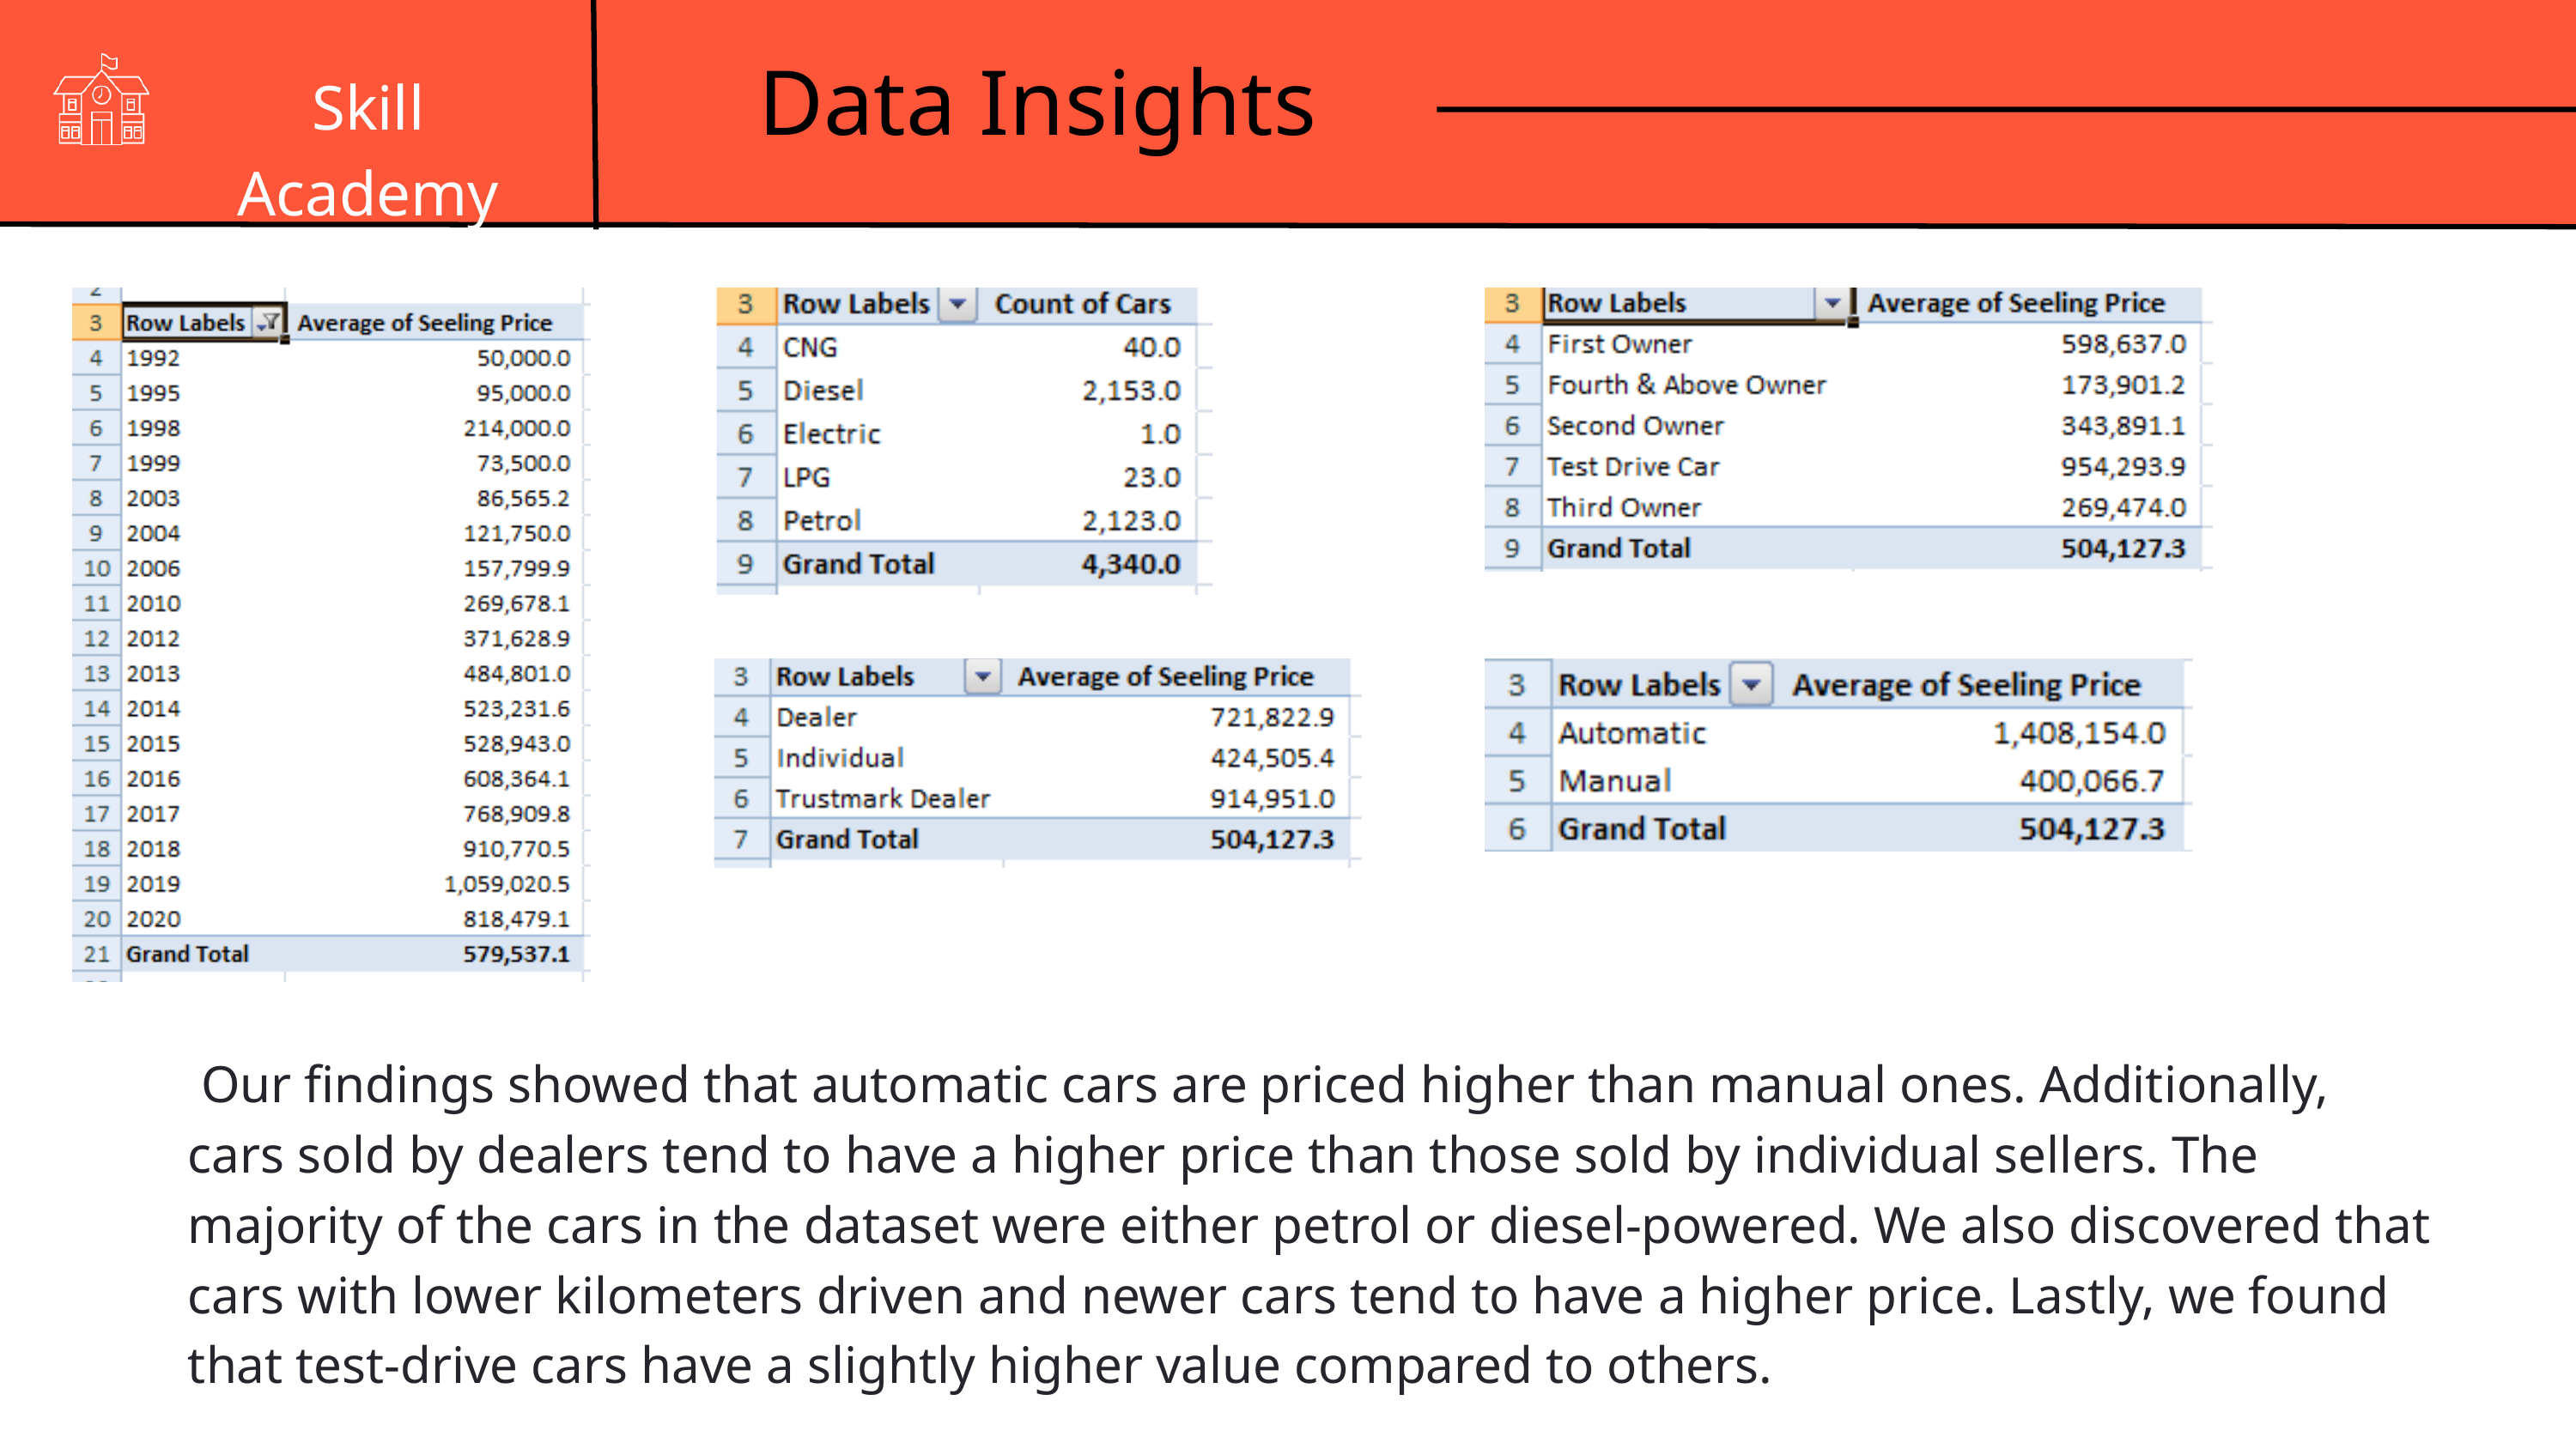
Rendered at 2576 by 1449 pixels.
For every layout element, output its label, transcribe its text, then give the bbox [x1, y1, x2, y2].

picture [714, 658, 1362, 868]
picture [1484, 288, 2214, 573]
text_box Our findings showed that automatic cars are priced higher than manual ones. Additionally, cars sold by dealers tend to have a higher price than those sold by individual sellers. The majority of the cars in the dataset were either petrol or diesel-powered. We also discovered that cars with lower kilometers driven and newer cars tend to have a higher price. Lastly, we found that test-drive cars have a slightly higher value compared to others. [187, 1042, 2432, 1394]
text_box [0, 0, 2576, 225]
picture [716, 288, 1213, 595]
picture [1484, 658, 2193, 852]
picture [71, 288, 592, 982]
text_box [53, 52, 558, 145]
